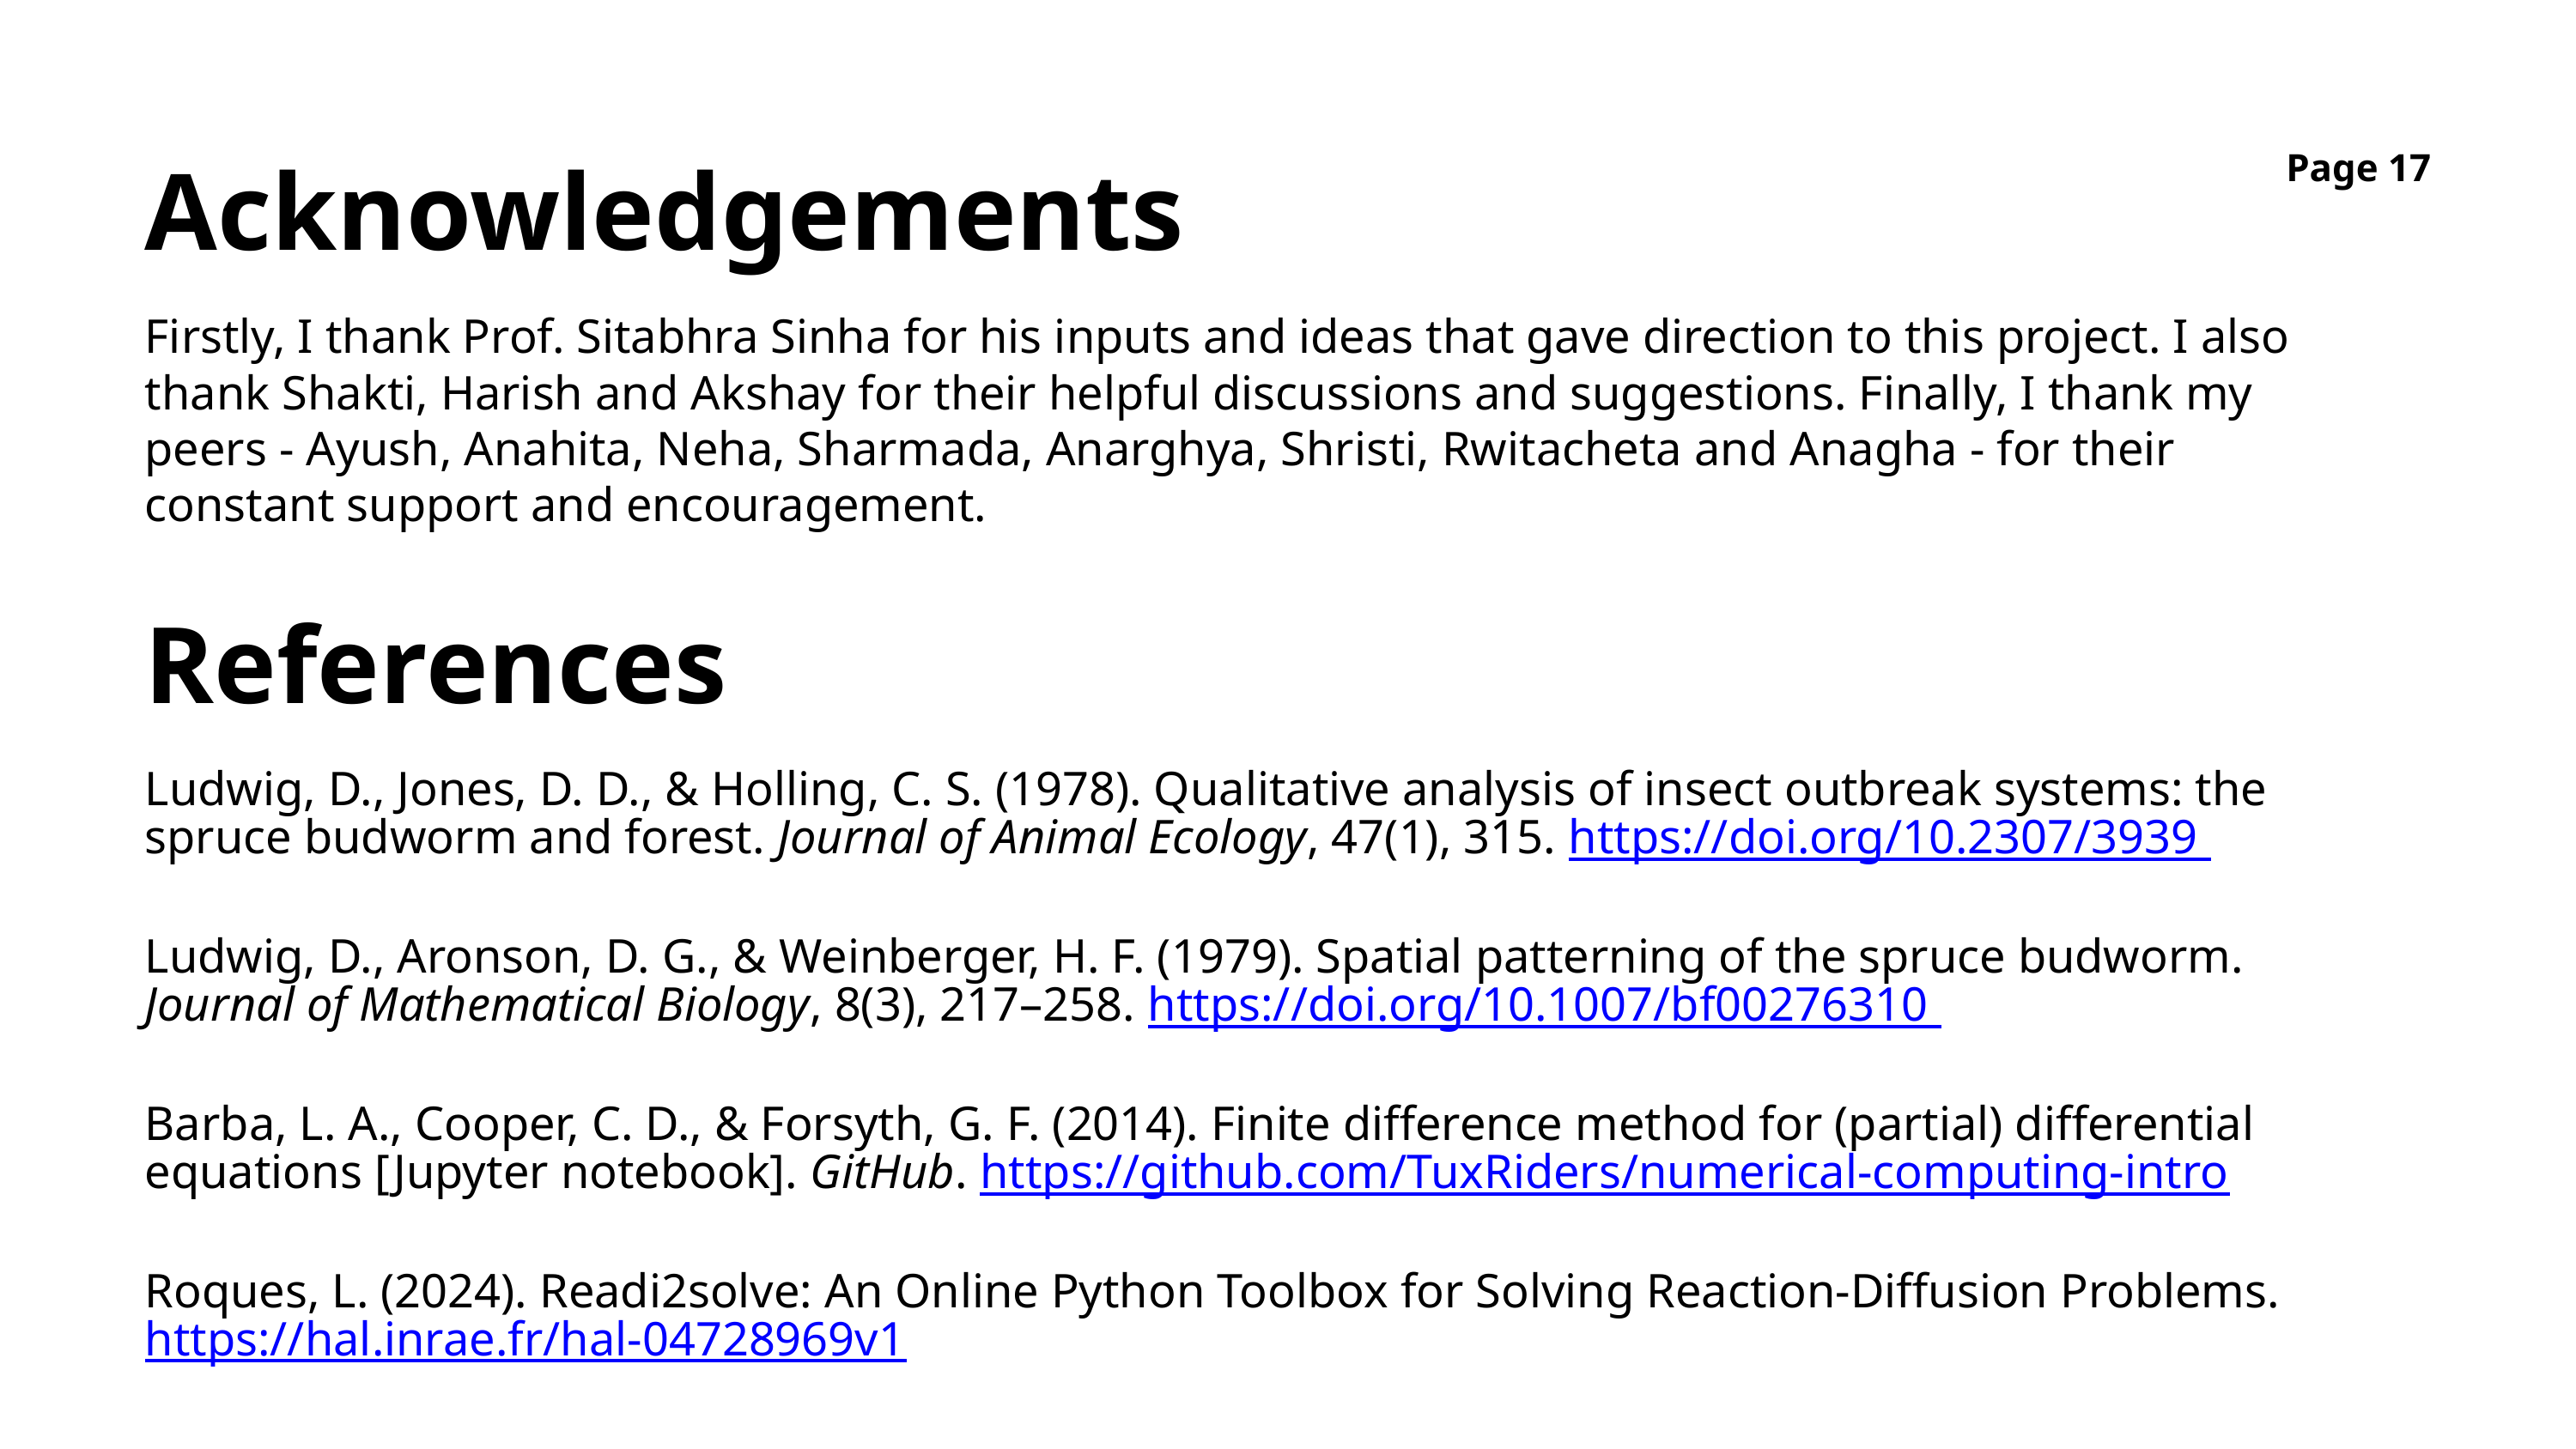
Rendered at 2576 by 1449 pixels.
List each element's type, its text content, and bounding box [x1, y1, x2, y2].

text_box Firstly, I thank Prof. Sitabhra Sinha for his inputs and ideas that gave direction to this project. I also thank Shakti, Harish and Akshay for their helpful discussions and suggestions. Finally, I thank my peers - Ayush, Anahita, Neha, Sharmada, Anarghya, Shristi, Rwitacheta and Anagha - for their constant support and encouragement. [144, 306, 2347, 530]
text_box References [144, 597, 1514, 725]
text_box Page 17 [2261, 143, 2432, 189]
text_box Ludwig, D., Jones, D. D., & Holling, C. S. (1978). Qualitative analysis of insect outbreak systems: the spruce budworm and forest. Journal of Animal Ecology, 47(1), 315. https://doi.org/10.2307/3939 Ludwig, D., Aronson, D. G., & Weinberger, H. F. (1979). Spatial patterning of the spruce budworm. Journal of Mathematical Biology, 8(3), 217–258. https://doi.org/10.1007/bf00276310 Barba, L. A., Cooper, C. D., & Forsyth, G. F. (2014). Finite difference method for (partial) differential equations [Jupyter notebook]. GitHub. https://github.com/TuxRiders/numerical-computing-intro Roques, L. (2024). Readi2solve: An Online Python Toolbox for Solving Reaction-Diffusion Problems. https://hal.inrae.fr/hal-04728969v1 [144, 759, 2347, 1373]
text_box Acknowledgements [144, 144, 1514, 272]
